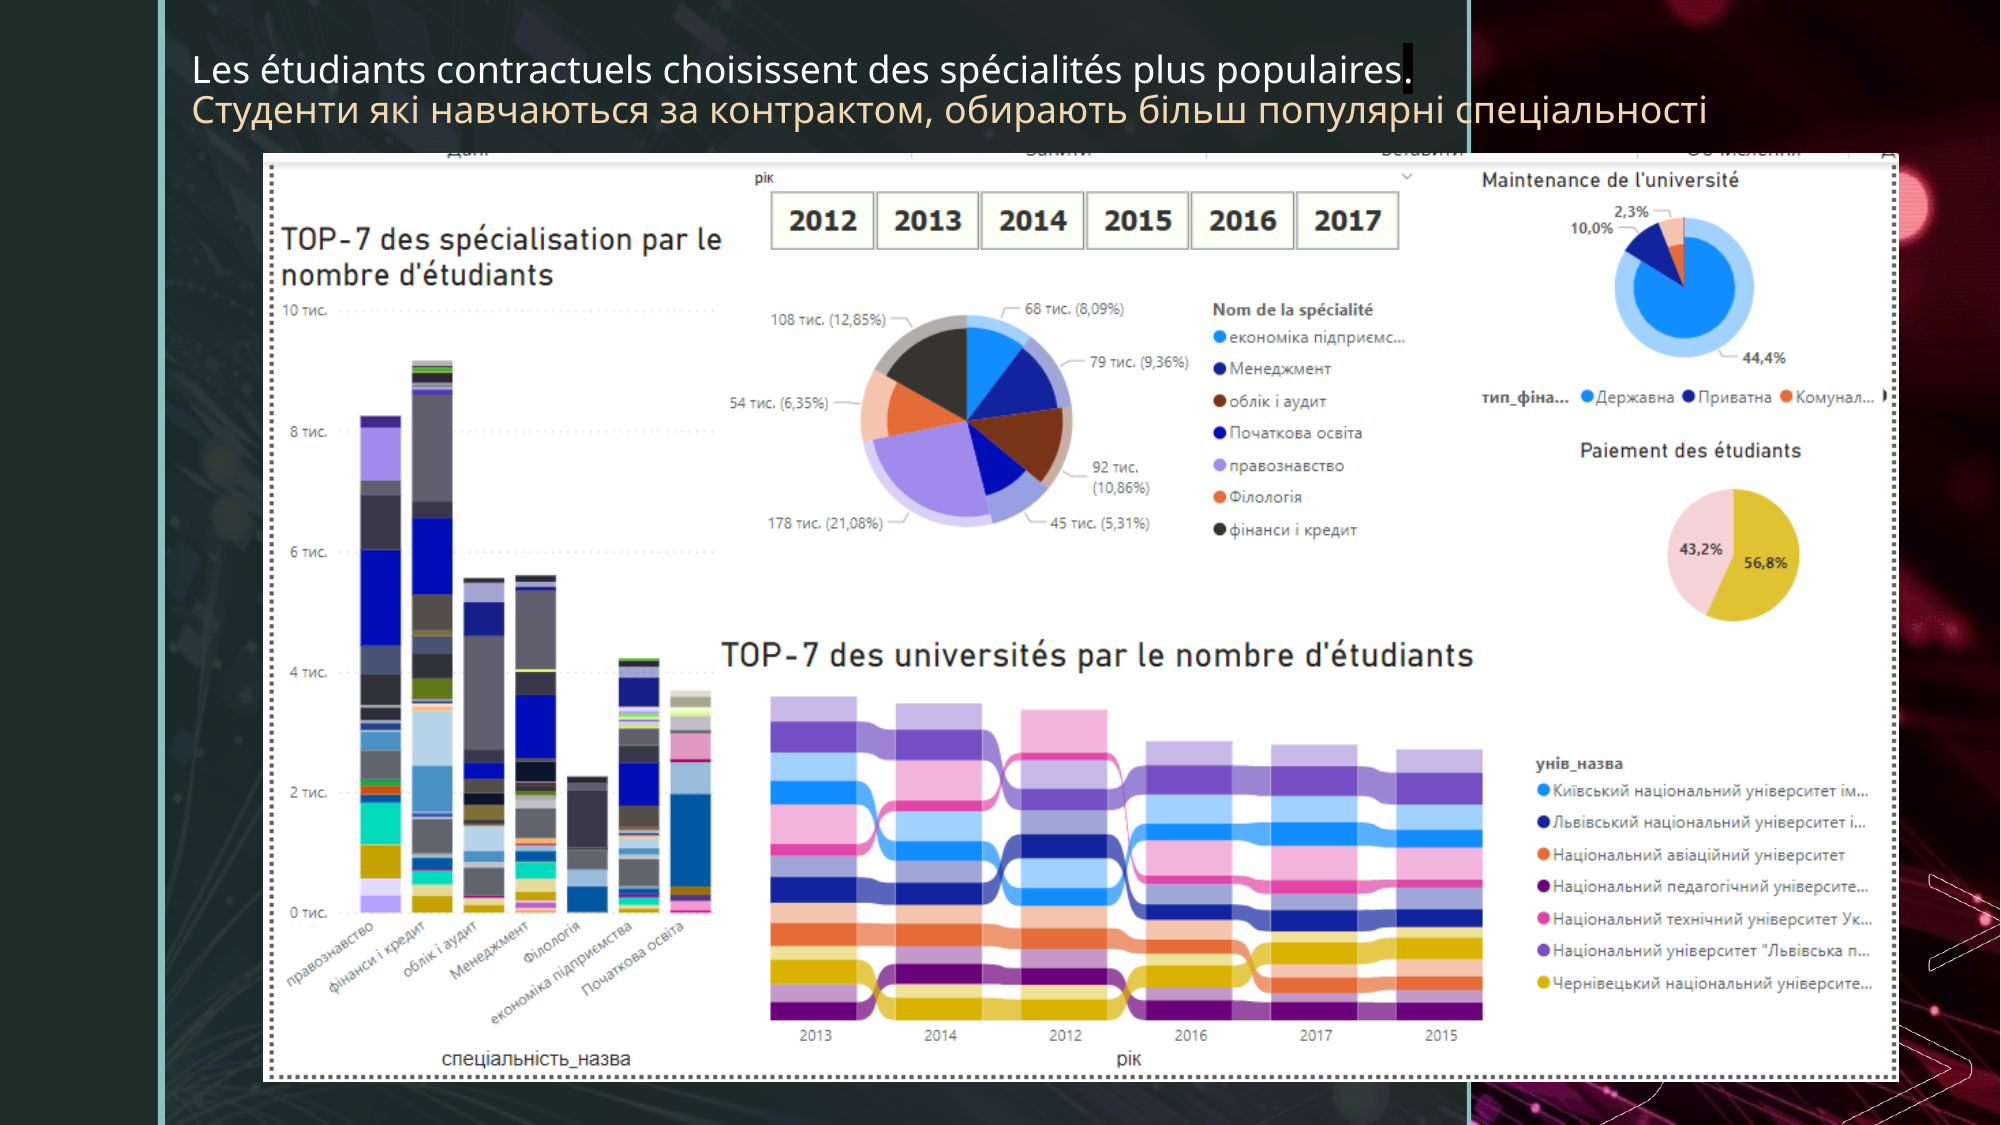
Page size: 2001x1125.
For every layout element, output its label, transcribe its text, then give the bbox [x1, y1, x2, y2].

picture [262, 0, 2001, 1125]
text_box Les étudiants contractuels choisissent des spécialités plus populaires. Студенти які навчаються за контрактом, обирають більш популярні спеціальності [176, 43, 1949, 321]
